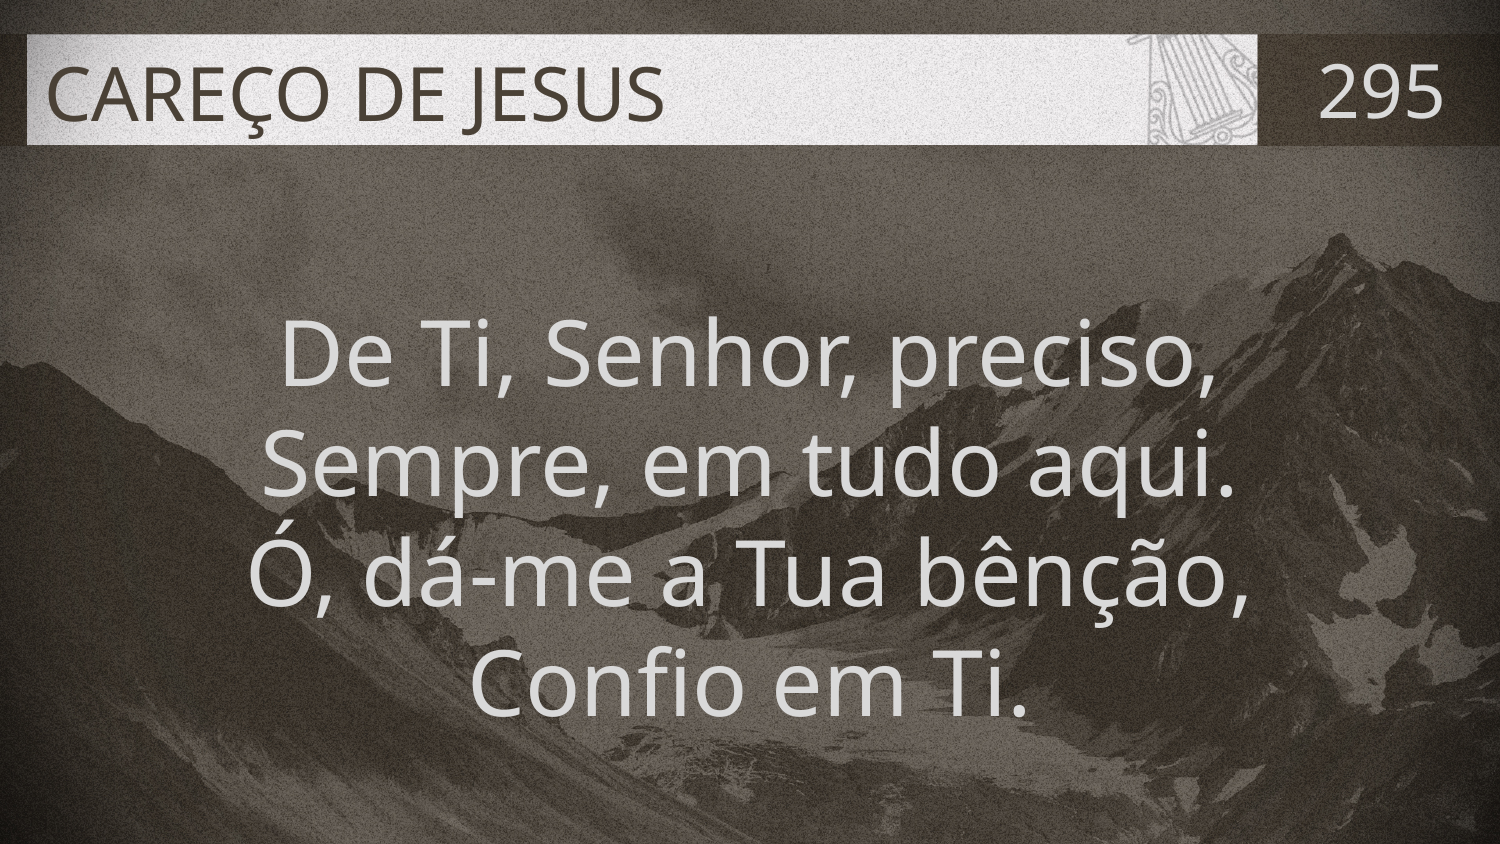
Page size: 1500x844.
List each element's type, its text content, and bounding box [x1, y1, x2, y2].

title CAREÇO DE JESUS [29, 33, 1258, 151]
list 295 [1281, 36, 1483, 143]
list De Ti, Senhor, preciso, Sempre, em tudo aqui. Ó, dá-me a Tua bênção, Confio em Ti. [0, 185, 1500, 844]
picture [0, 0, 1500, 185]
